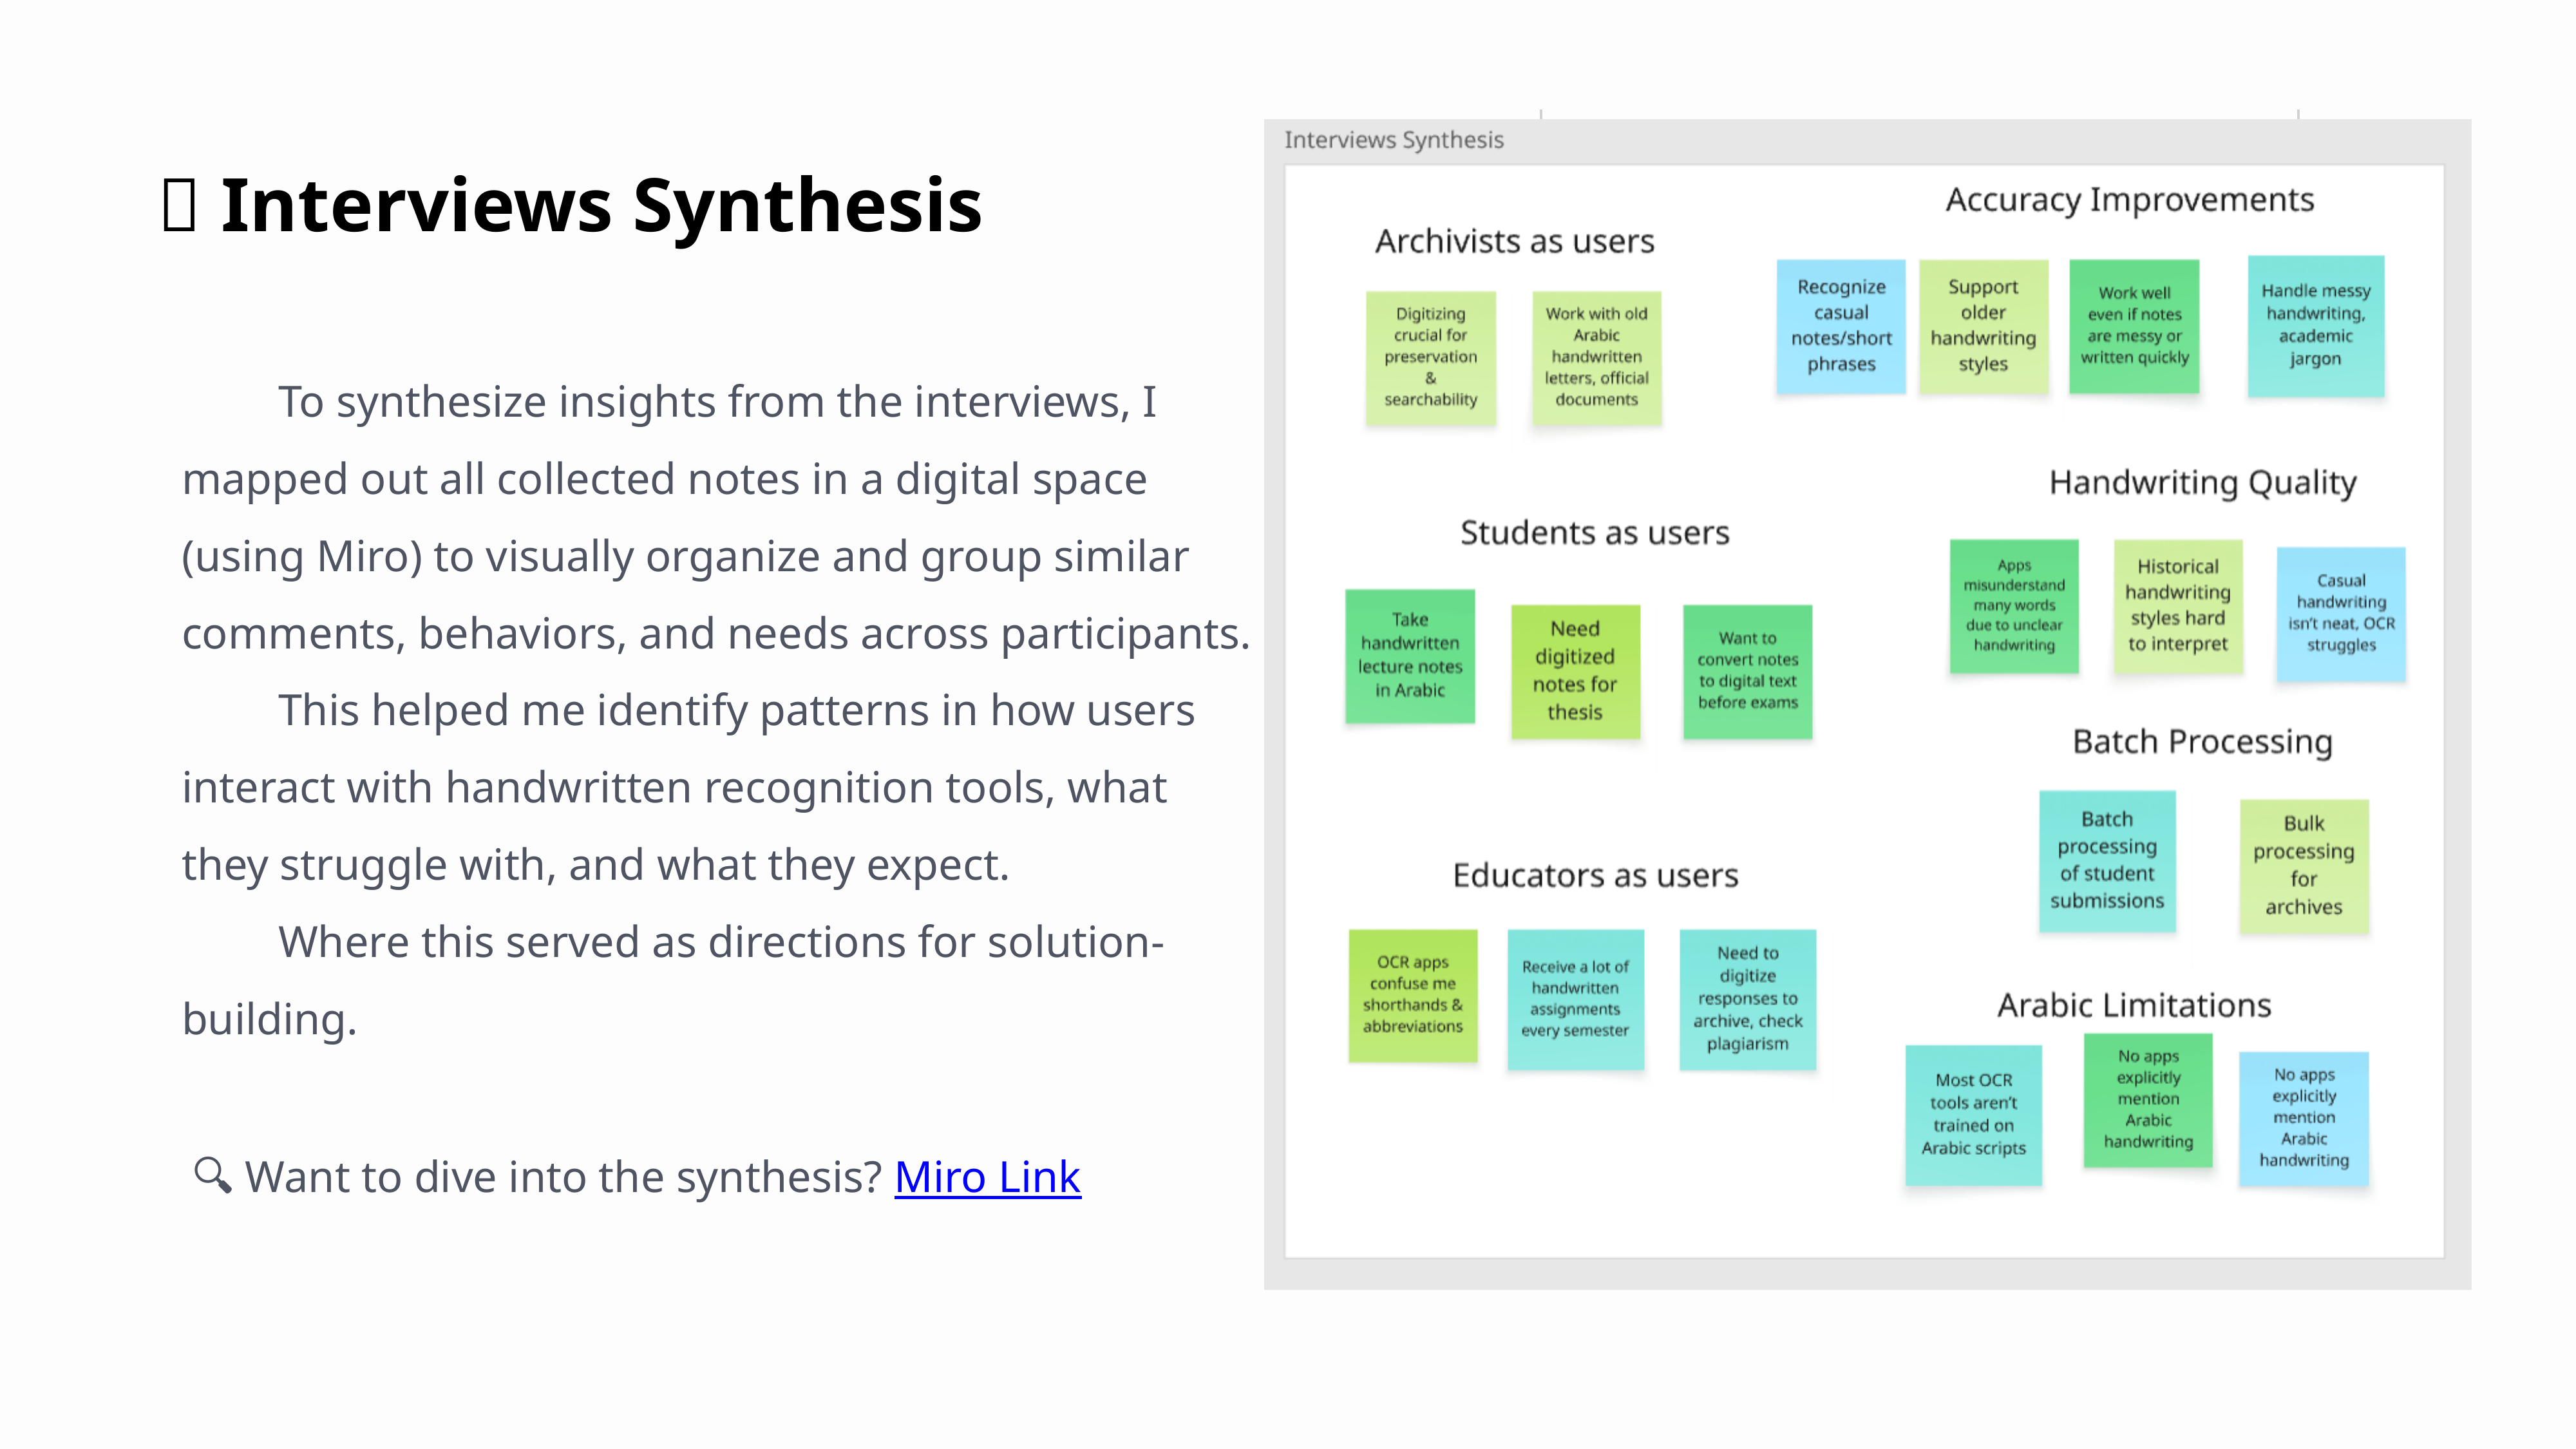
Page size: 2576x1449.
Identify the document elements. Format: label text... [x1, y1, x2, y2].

list To synthesize insights from the interviews, I mapped out all collected notes in a digital space (using Miro) to visually organize and group similar comments, behaviors, and needs across participants. This helped me identify patterns in how users interact with handwritten recognition tools, what they struggle with, and what they expect. Where this served as directions for solution-building. 🔍 Want to dive into the synthesis? Miro Link [152, 343, 1265, 1331]
picture [1264, 119, 2472, 1290]
title ✅ Interviews Synthesis [152, 88, 2160, 316]
